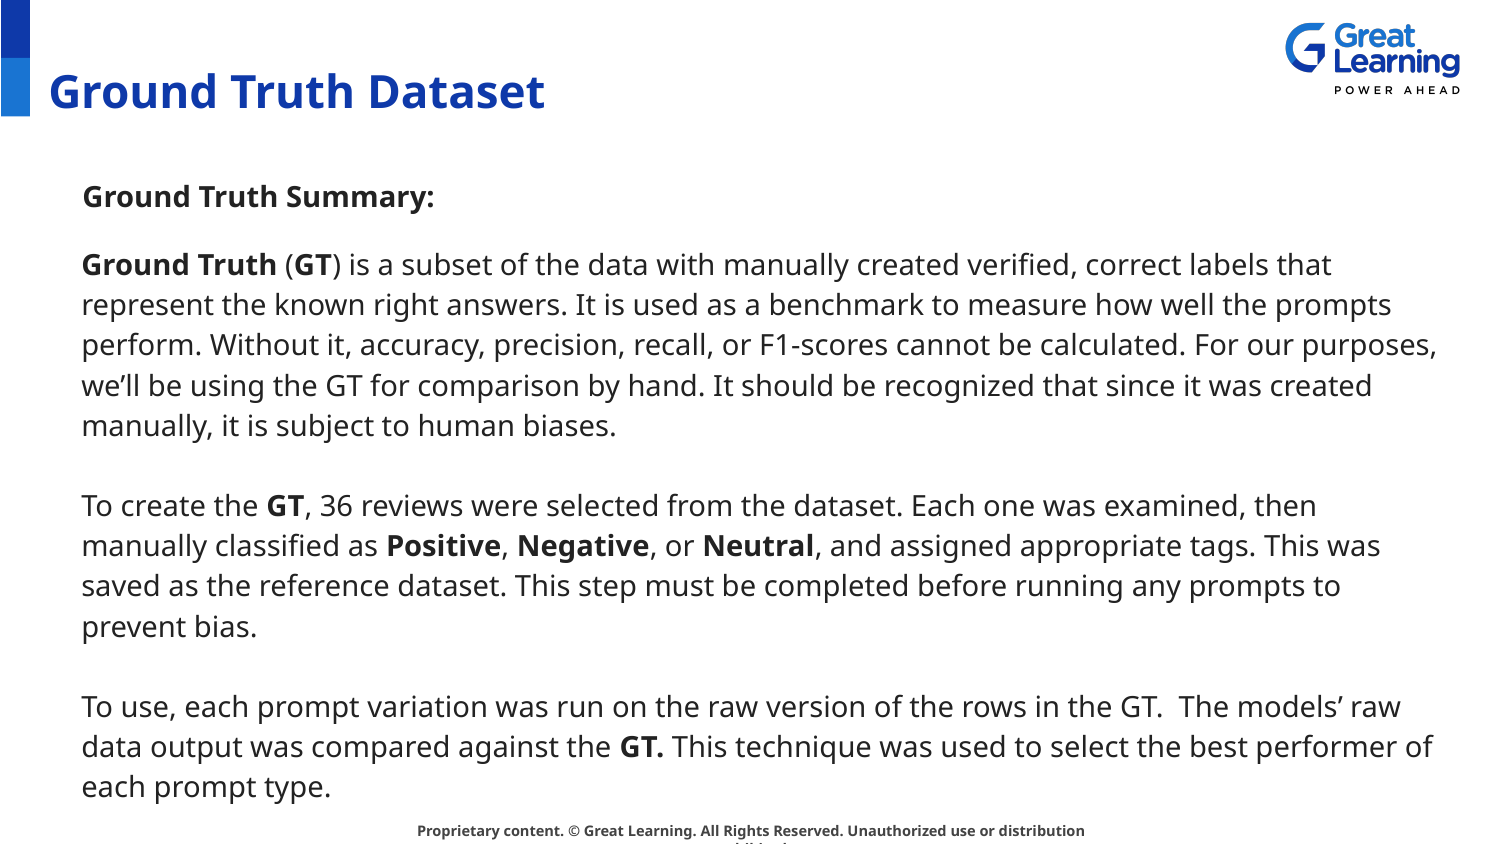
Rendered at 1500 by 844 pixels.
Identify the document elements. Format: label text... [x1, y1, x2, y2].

picture [1258, 11, 1487, 106]
list Ground Truth Summary: Ground Truth (GT) is a subset of the data with manually created verified, correct labels that represent the known right answers. It is used as a benchmark to measure how well the prompts perform. Without it, accuracy, precision, recall, or F1-scores cannot be calculated. For our purposes, we’ll be using the GT for comparison by hand. It should be recognized that since it was created manually, it is subject to human biases. To create the GT, 36 reviews were selected from the dataset. Each one was examined, then manually classified as Positive, Negative, or Neutral, and assigned appropriate tags. This was saved as the reference dataset. This step must be completed before running any prompts to prevent bias. To use, each prompt variation was run on the raw version of the rows in the GT. The models’ raw data output was compared against the GT. This technique was used to select the best performer of each prompt type. [44, 157, 1461, 797]
title Ground Truth Dataset [33, 47, 1299, 181]
